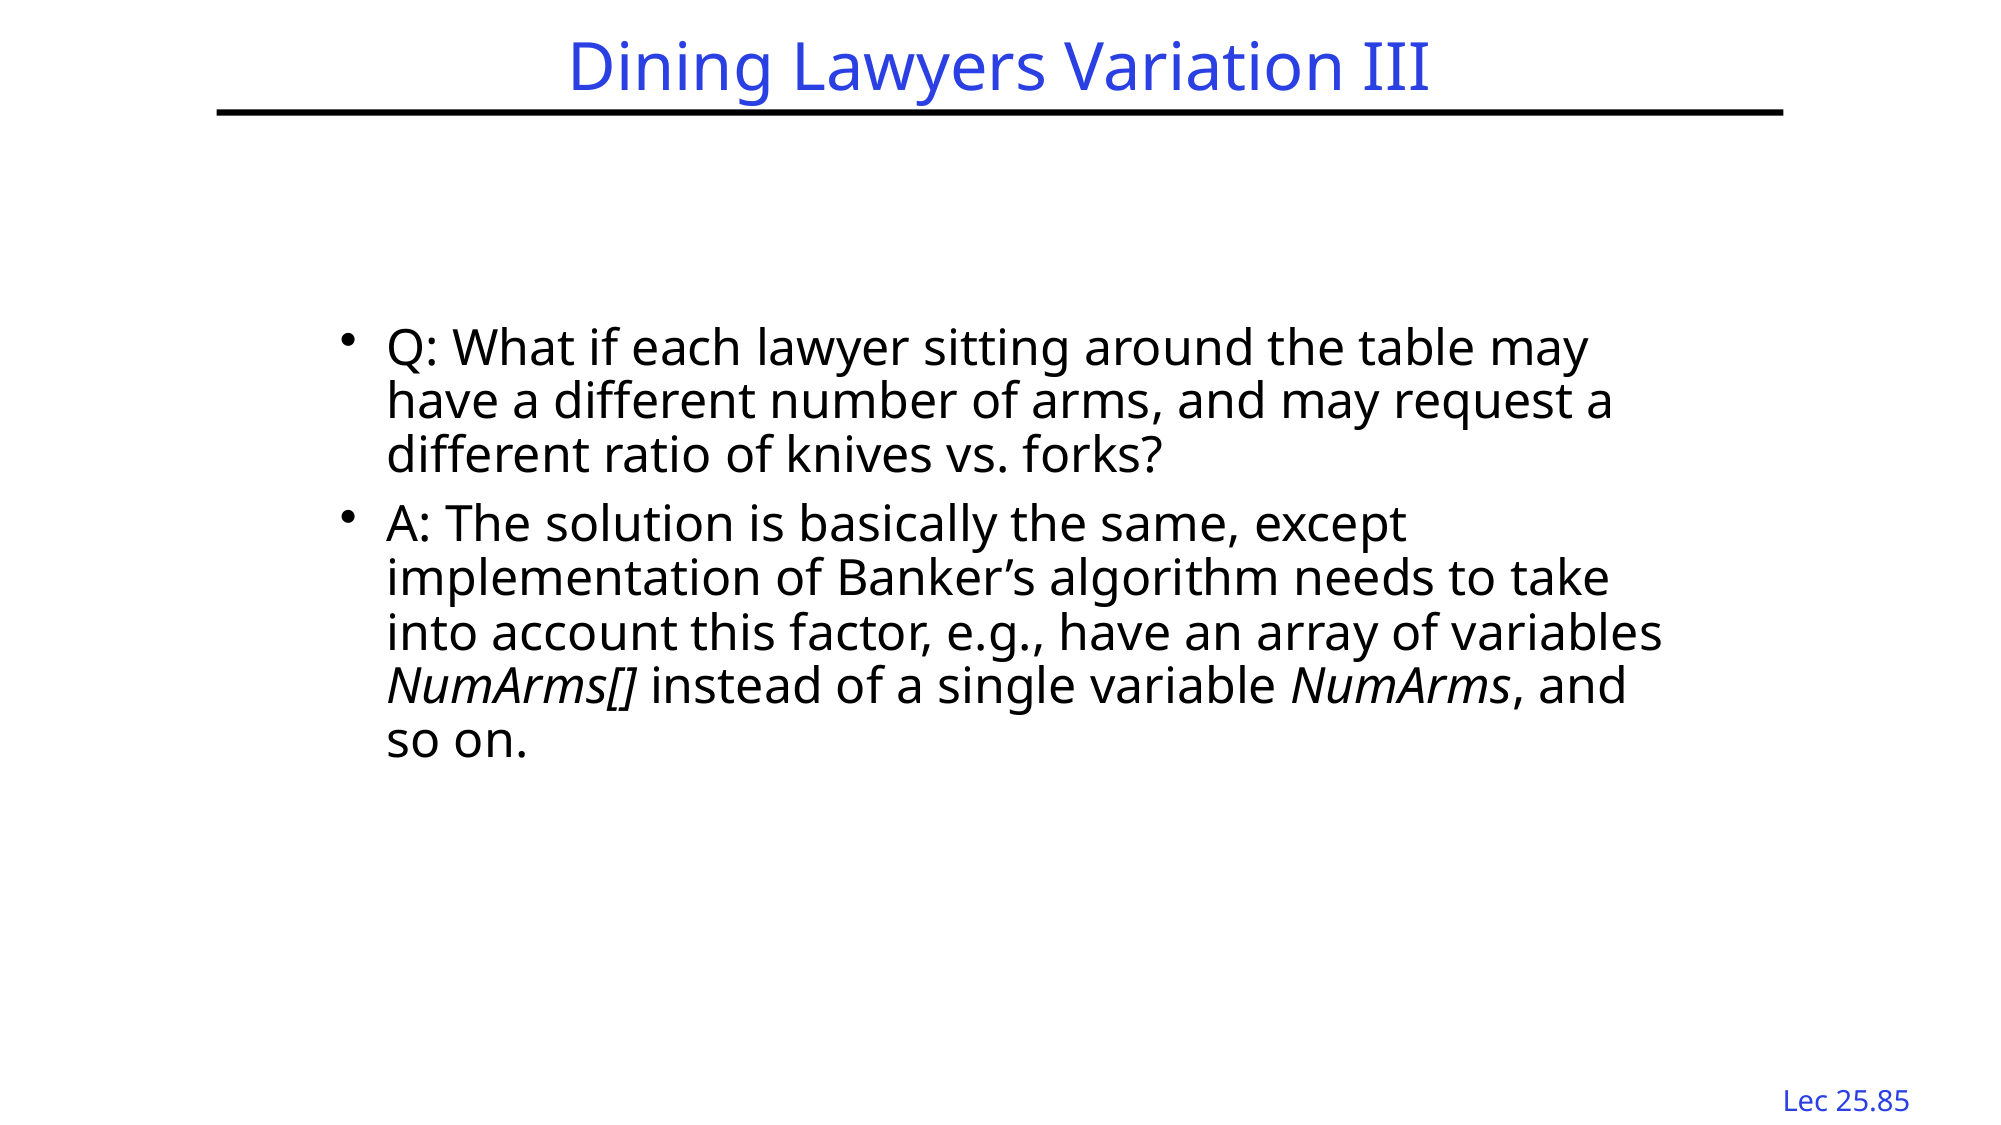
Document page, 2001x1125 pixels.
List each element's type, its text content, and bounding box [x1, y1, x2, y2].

list Q: What if each lawyer sitting around the table may have a different number of arms, and may request a different ratio of knives vs. forks? A: The solution is basically the same, except implementation of Banker’s algorithm needs to take into account this factor, e.g., have an array of variables NumArms[] instead of a single variable NumArms, and so on. [324, 314, 1709, 1057]
title Dining Lawyers Variation III [216, 24, 1784, 113]
